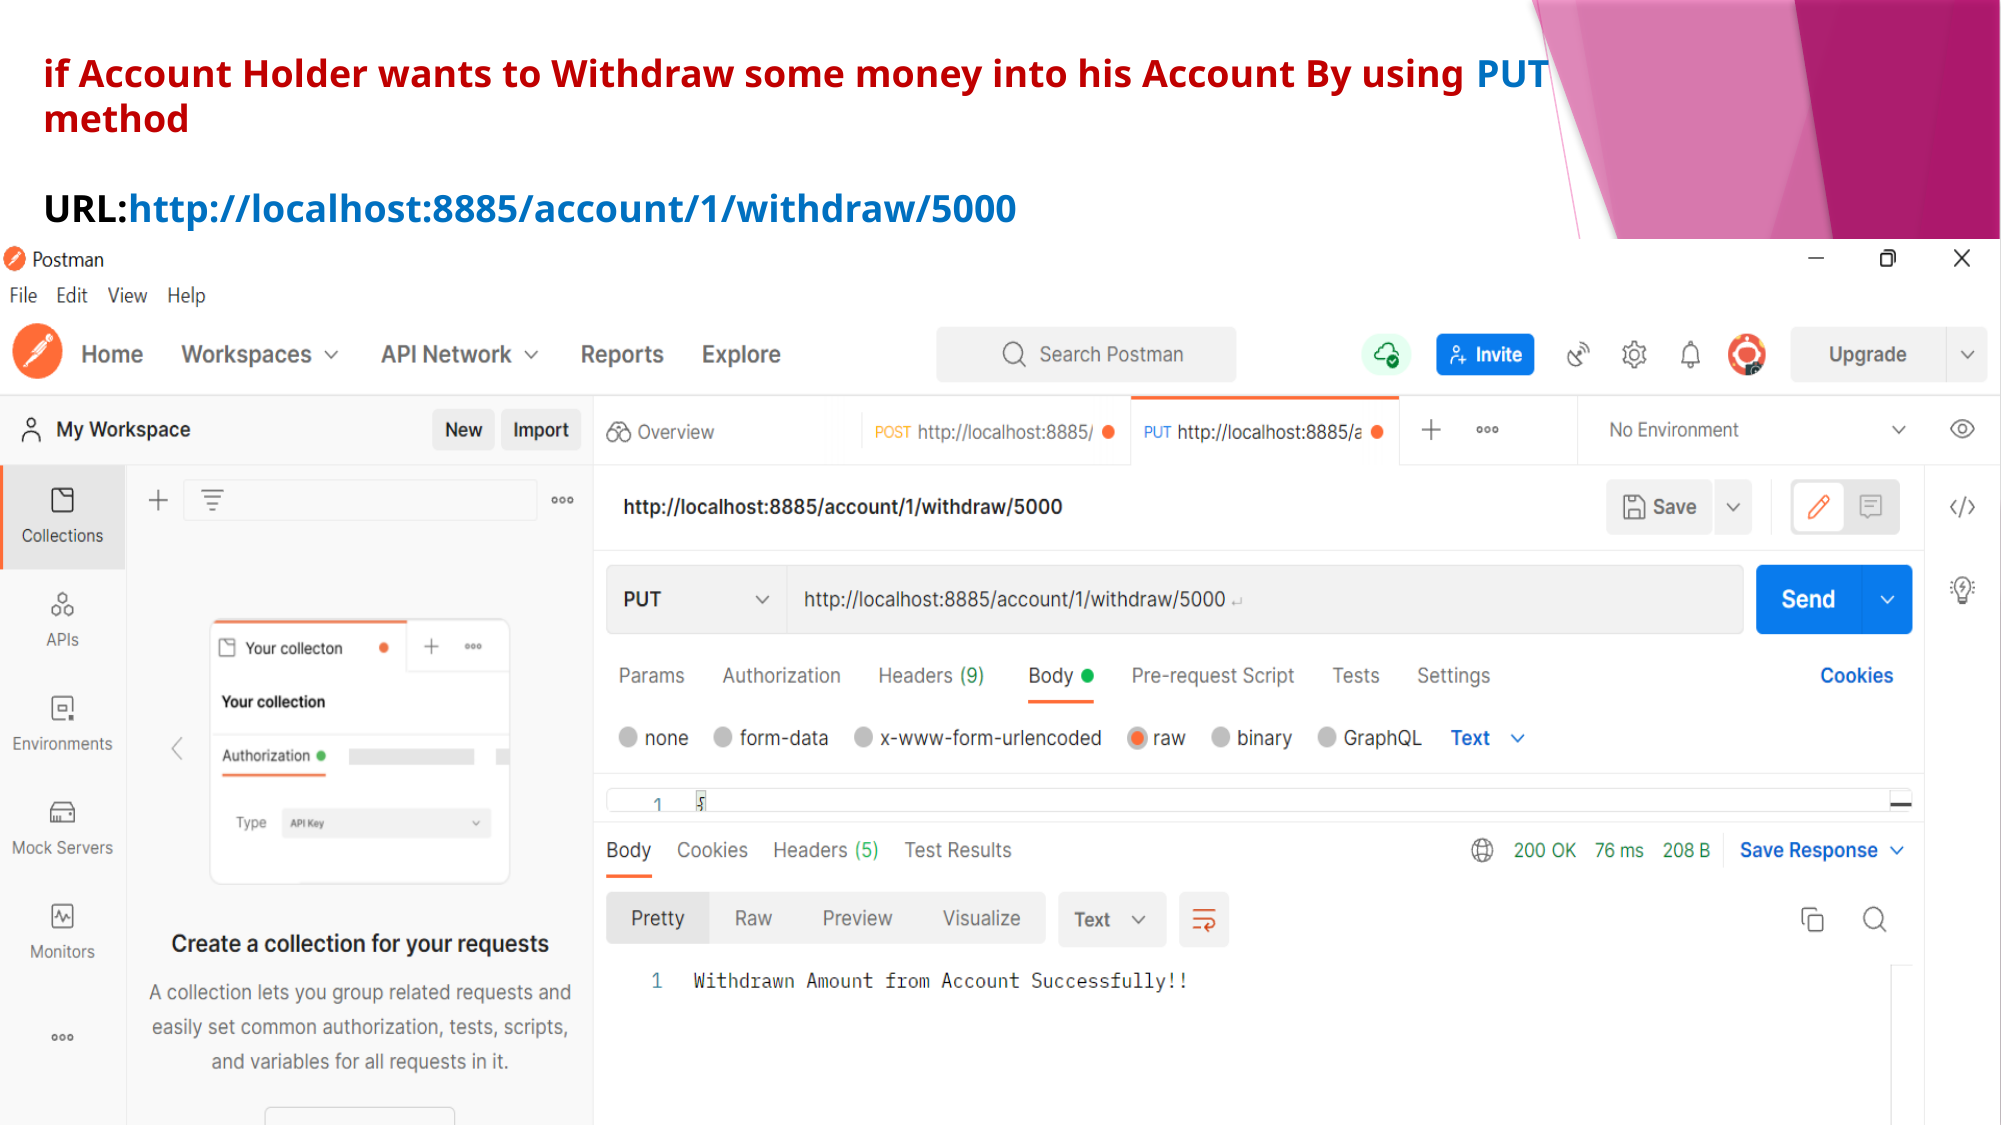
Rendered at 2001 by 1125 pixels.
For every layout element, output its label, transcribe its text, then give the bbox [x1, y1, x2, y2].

picture [0, 238, 2000, 1125]
text_box if Account Holder wants to Withdraw some money into his Account By using PUT method URL:http://localhost:8885/account/1/withdraw/5000 [28, 42, 1657, 236]
